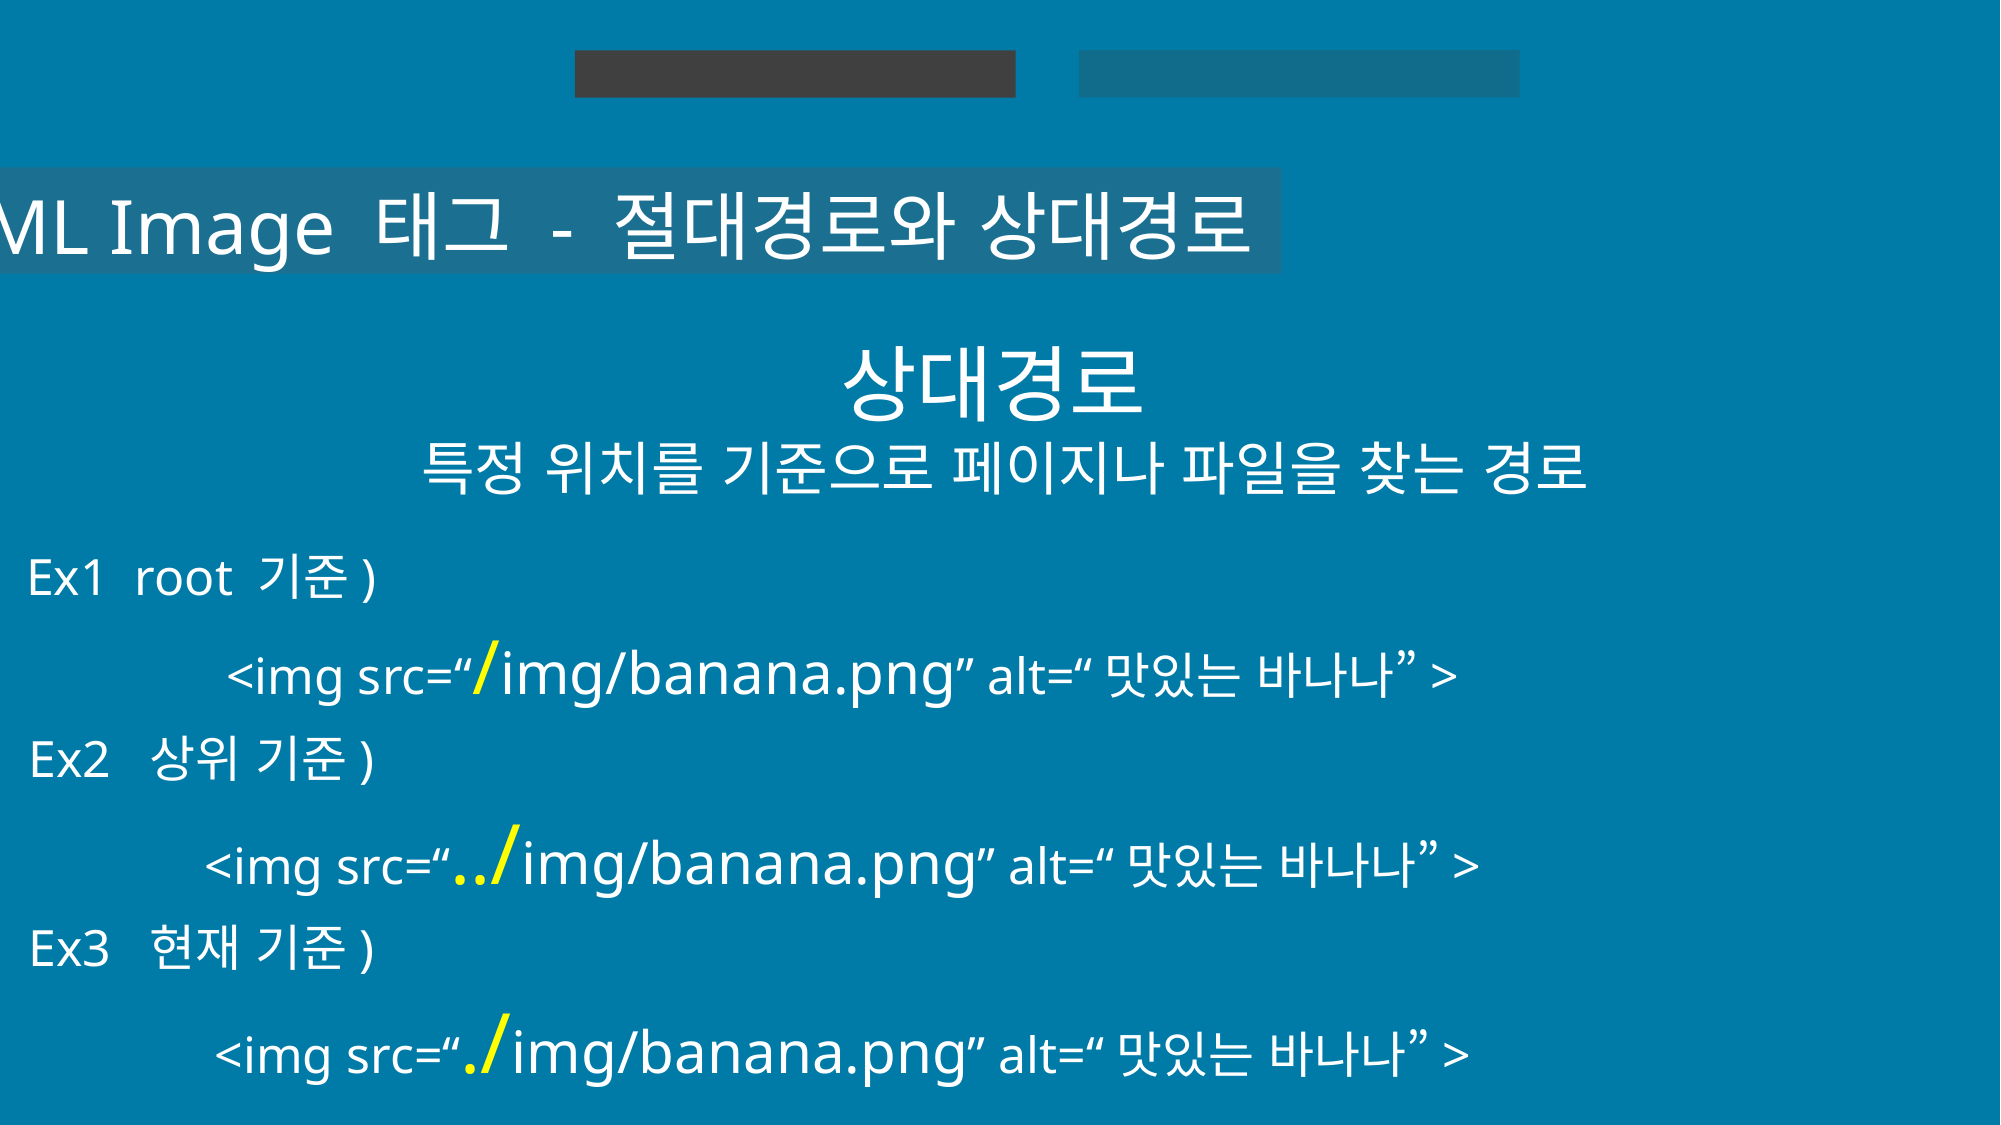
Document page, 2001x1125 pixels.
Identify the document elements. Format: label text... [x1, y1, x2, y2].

text_box HTML Image 태그 - 절대경로와 상대경로 [0, 172, 1534, 278]
text_box [0, 166, 1283, 172]
text_box Ex1 root 기준) [0, 537, 514, 613]
text_box <img src=“../img/banana.png” alt=“맛있는 바나나”> [67, 794, 1618, 909]
text_box Ex3 현재 기준) [0, 909, 511, 985]
text_box HTML [574, 49, 1017, 99]
text_box <img src=“/img/banana.png” alt=“맛있는 바나나”> [89, 612, 1596, 717]
text_box 상대경로 특정 위치를 기준으로 페이지나 파일을 찾는 경로 [284, 324, 1726, 510]
text_box <img src=“./img/banana.png” alt=“맛있는 바나나”> [77, 983, 1608, 1099]
text_box Ex2 상위 기준) [0, 720, 511, 796]
text_box HTML 실습 [1078, 49, 1521, 98]
